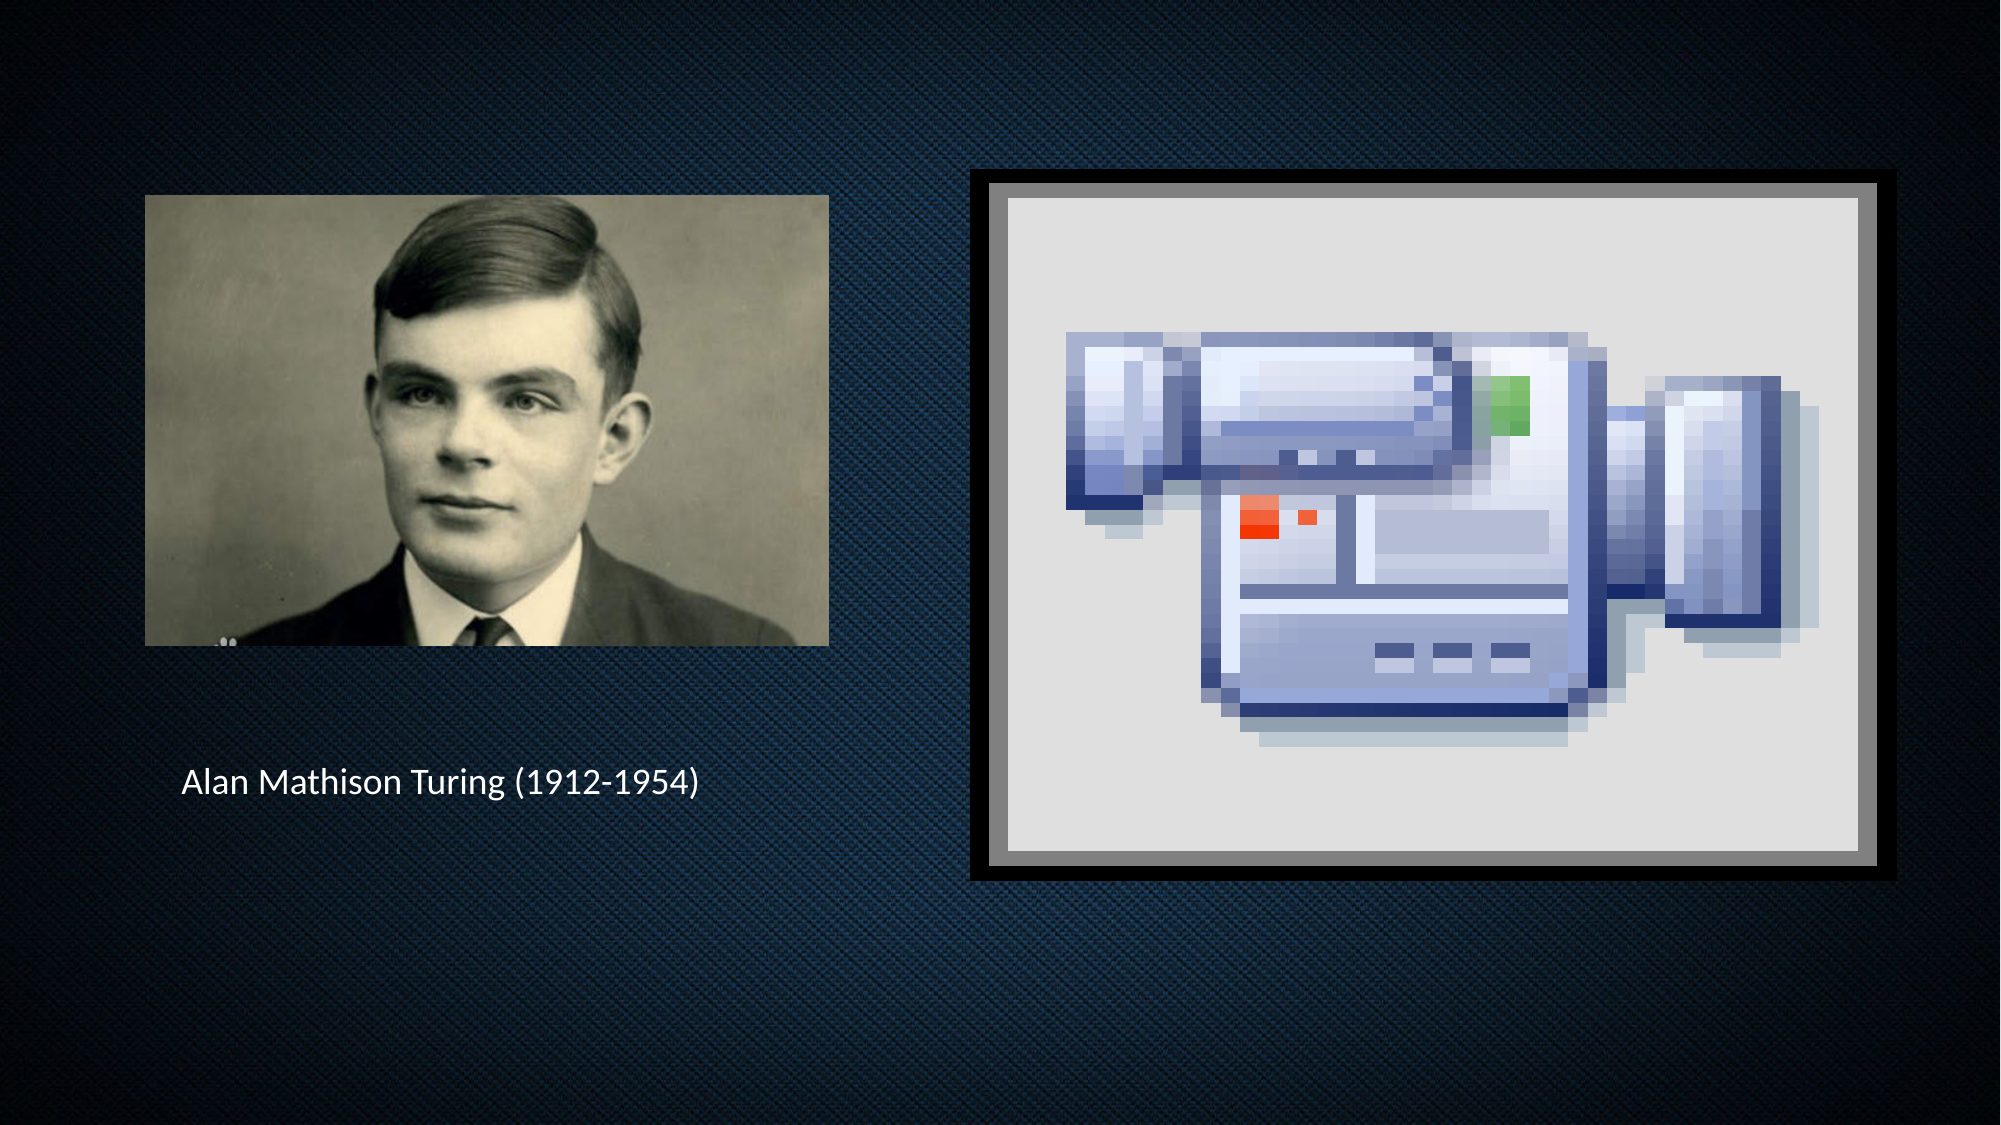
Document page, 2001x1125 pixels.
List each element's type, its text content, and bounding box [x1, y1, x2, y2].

text_box Alan Mathison Turing (1912-1954) [166, 749, 808, 810]
picture [0, 0, 2001, 1125]
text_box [969, 168, 1898, 882]
